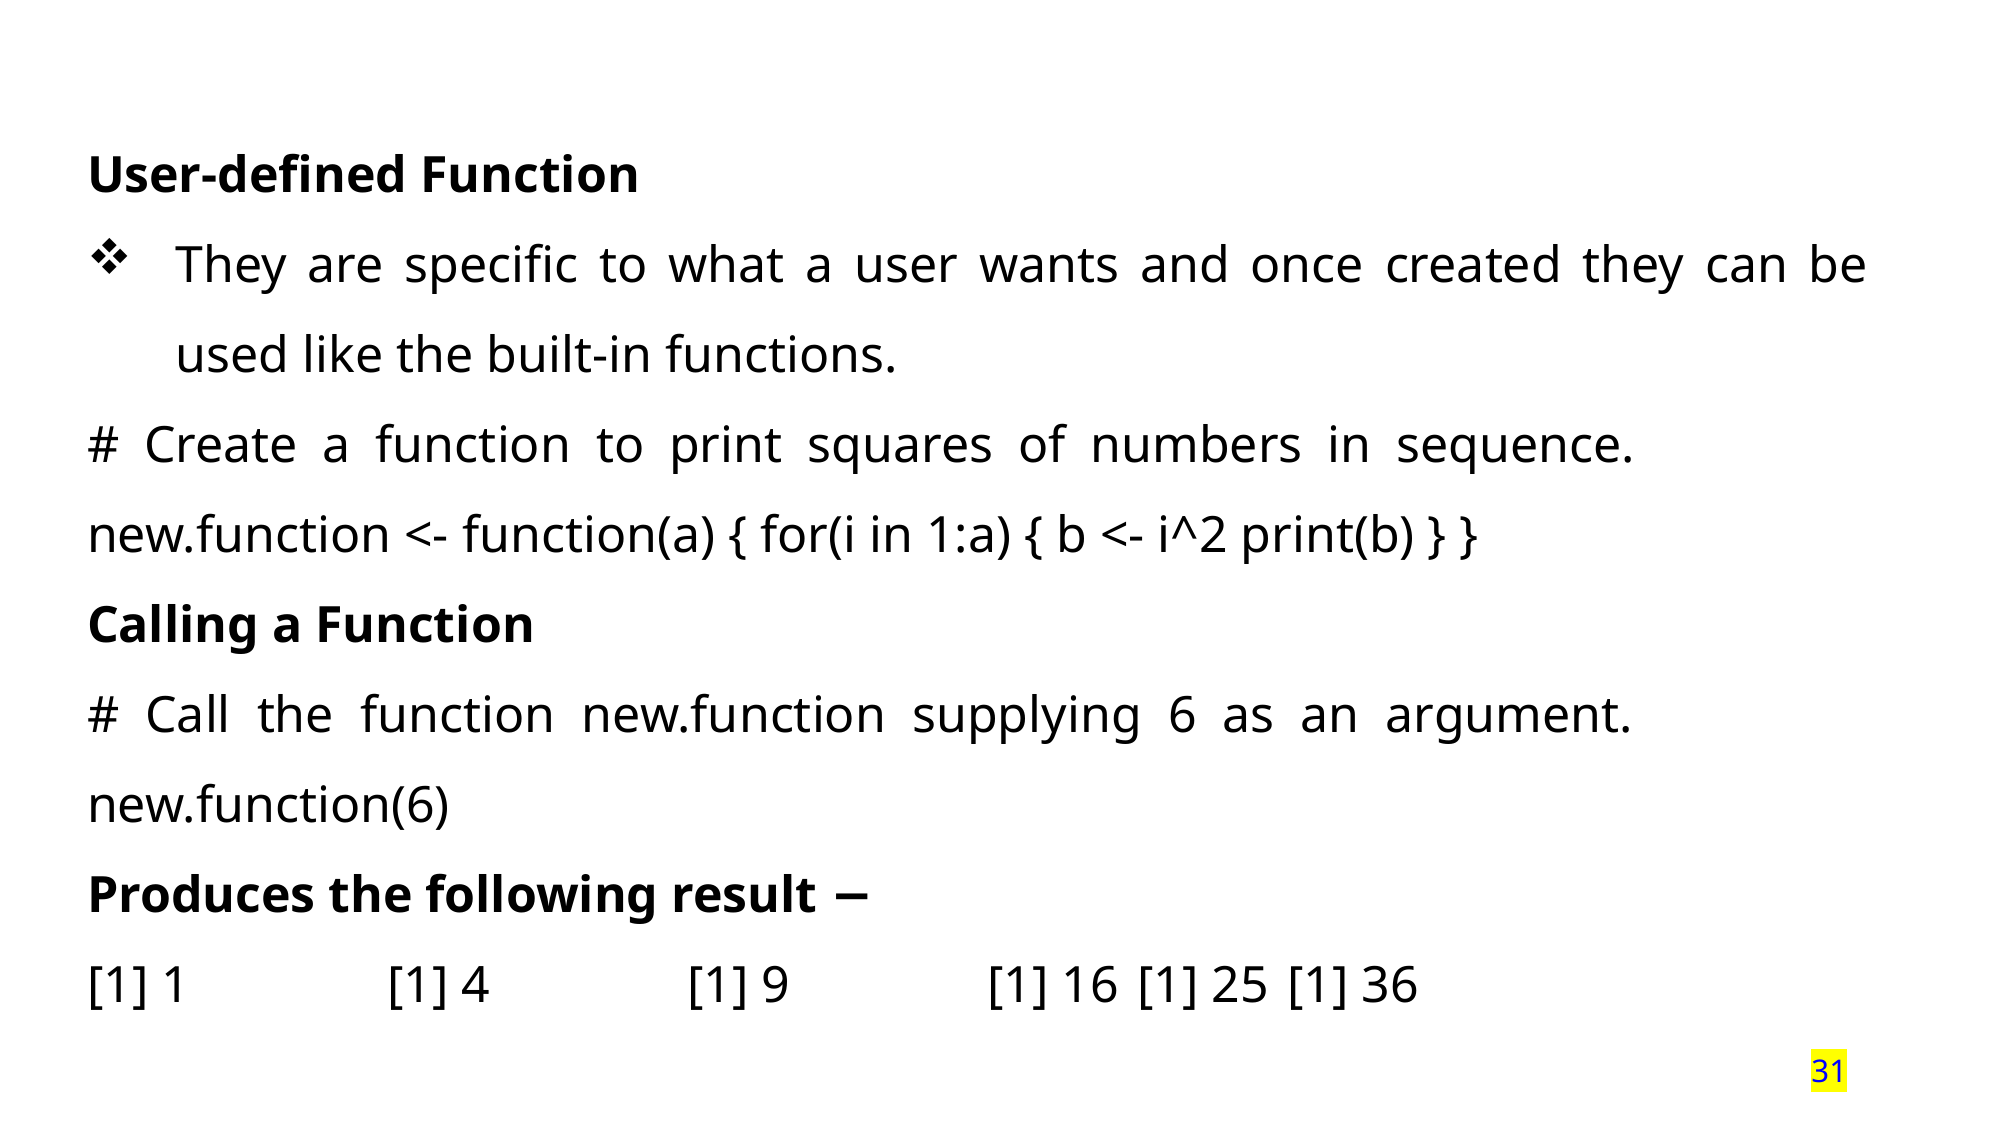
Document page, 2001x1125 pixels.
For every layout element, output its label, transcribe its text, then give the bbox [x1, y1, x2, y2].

text_box User-defined Function They are specific to what a user wants and once created they can be used like the built-in functions. # Create a function to print squares of numbers in sequence. new.function <- function(a) { for(i in 1:a) { b <- i^2 print(b) } } Calling a Function # Call the function new.function supplying 6 as an argument. new.function(6) Produces the following result − [1] 1 [1] 4 [1] 9 [1] 16 [1] 25 [1] 36 [72, 104, 1884, 1020]
slide_number 31 [1412, 1042, 1863, 1103]
